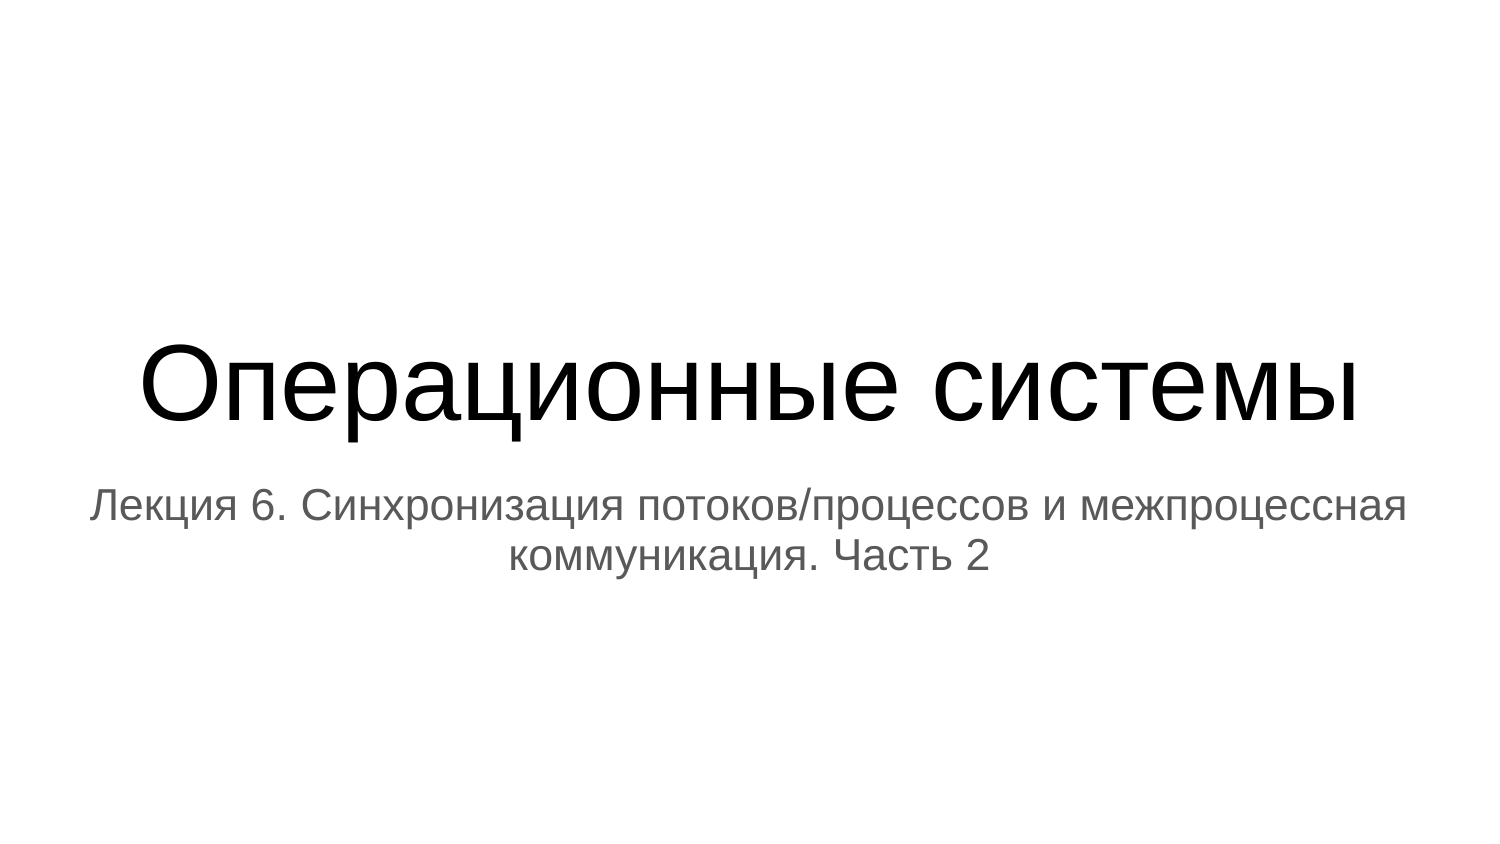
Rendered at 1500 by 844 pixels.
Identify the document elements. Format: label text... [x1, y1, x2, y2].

subtitle Лекция 6. Синхронизация потоков/процессов и межпроцессная коммуникация. Часть 2 [51, 464, 1449, 595]
title Операционные системы [51, 122, 1449, 459]
